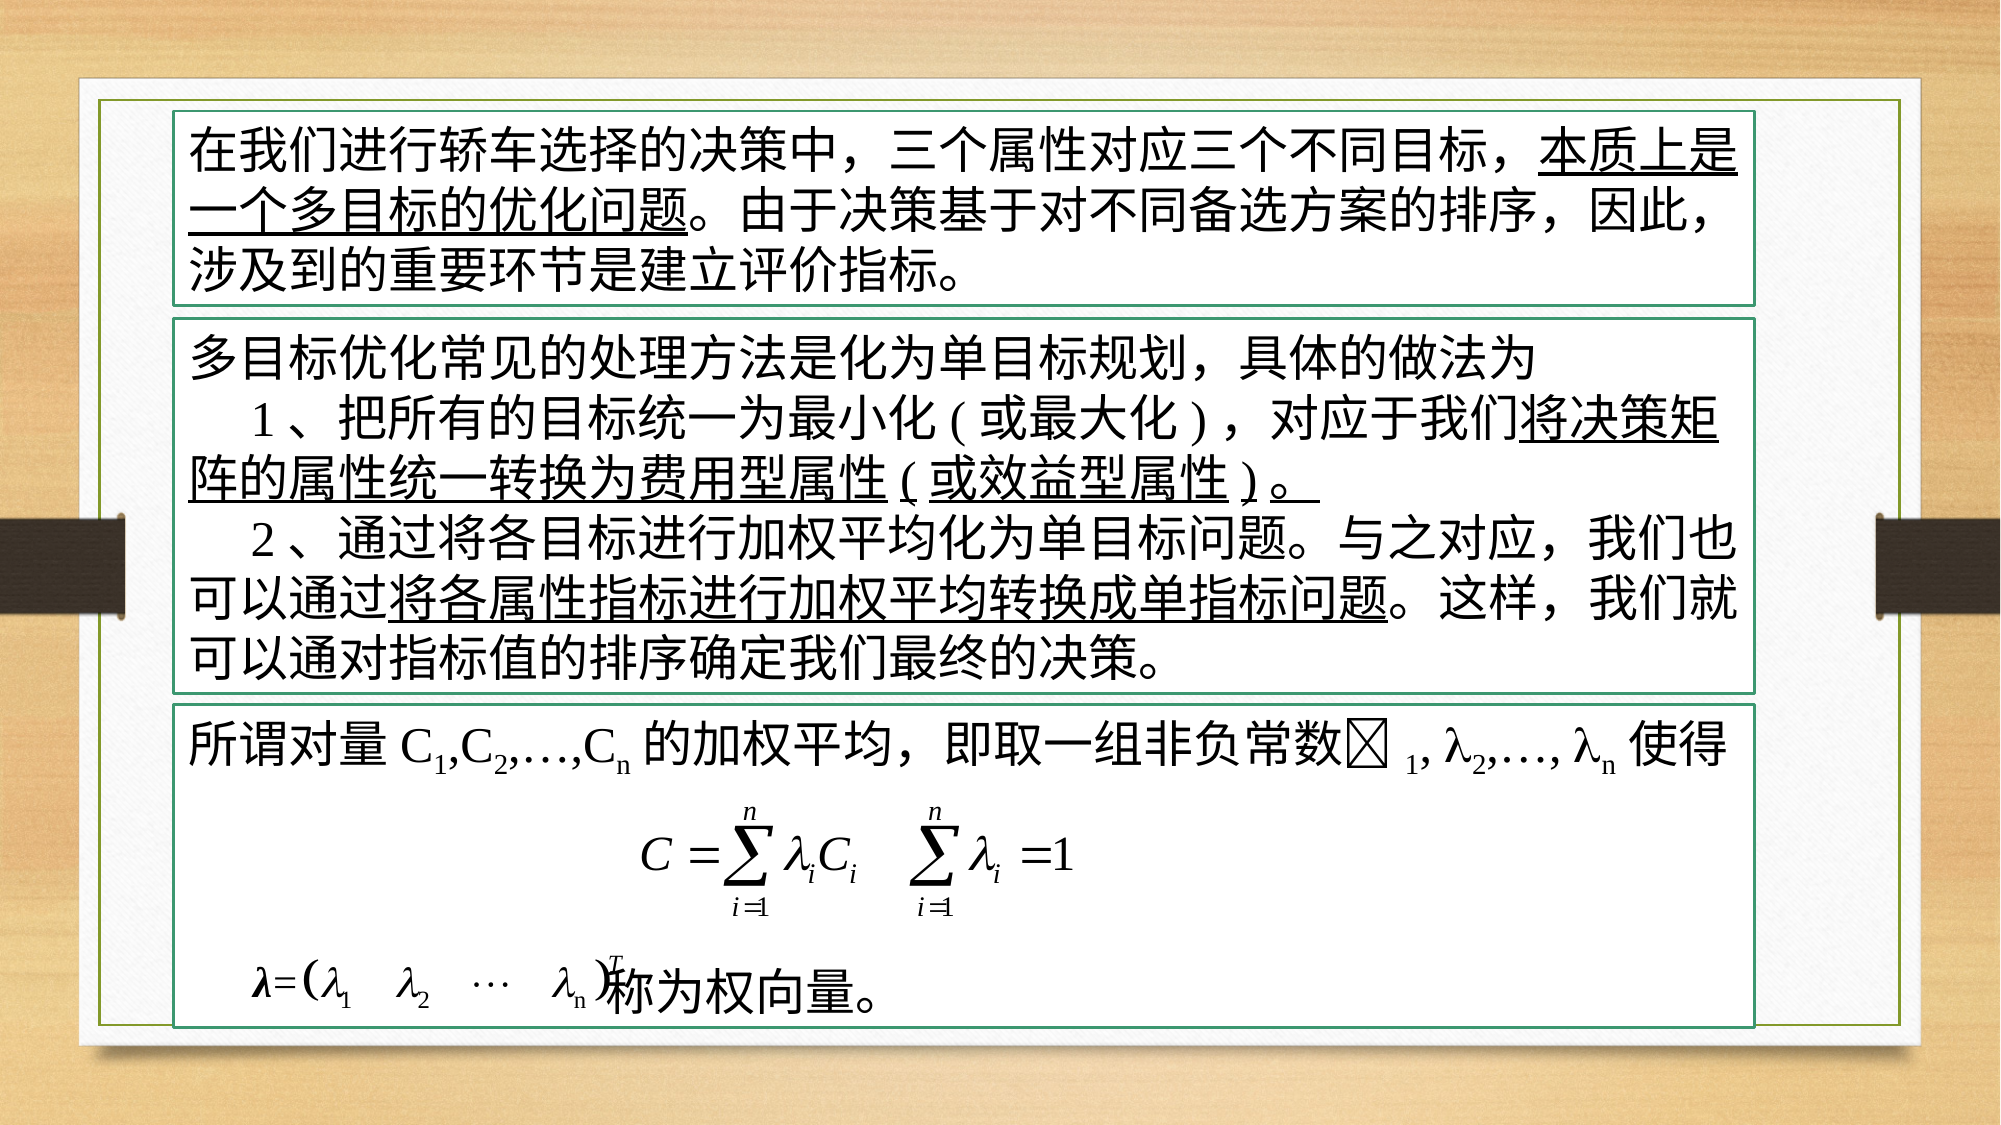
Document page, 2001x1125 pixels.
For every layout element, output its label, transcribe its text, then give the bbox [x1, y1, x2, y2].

text_box 所谓对量C1,C2,…,Cn的加权平均，即取一组非负常数1, 2,…, n使得 称为权向量。 [172, 703, 1756, 1029]
text_box 在我们进行轿车选择的决策中，三个属性对应三个不同目标，本质上是一个多目标的优化问题。由于决策基于对不同备选方案的排序，因此，涉及到的重要环节是建立评价指标。 [172, 110, 1756, 307]
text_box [632, 788, 1080, 928]
text_box 多目标优化常见的处理方法是化为单目标规划，具体的做法为 1、把所有的目标统一为最小化(或最大化)，对应于我们将决策矩阵的属性统一转换为费用型属性(或效益型属性)。 2、通过将各目标进行加权平均化为单目标问题。与之对应，我们也可以通过将各属性指标进行加权平均转换成单指标问题。这样，我们就可以通对指标值的排序确定我们最终的决策。 [172, 317, 1756, 695]
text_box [243, 943, 634, 1023]
picture [0, 0, 2001, 1125]
